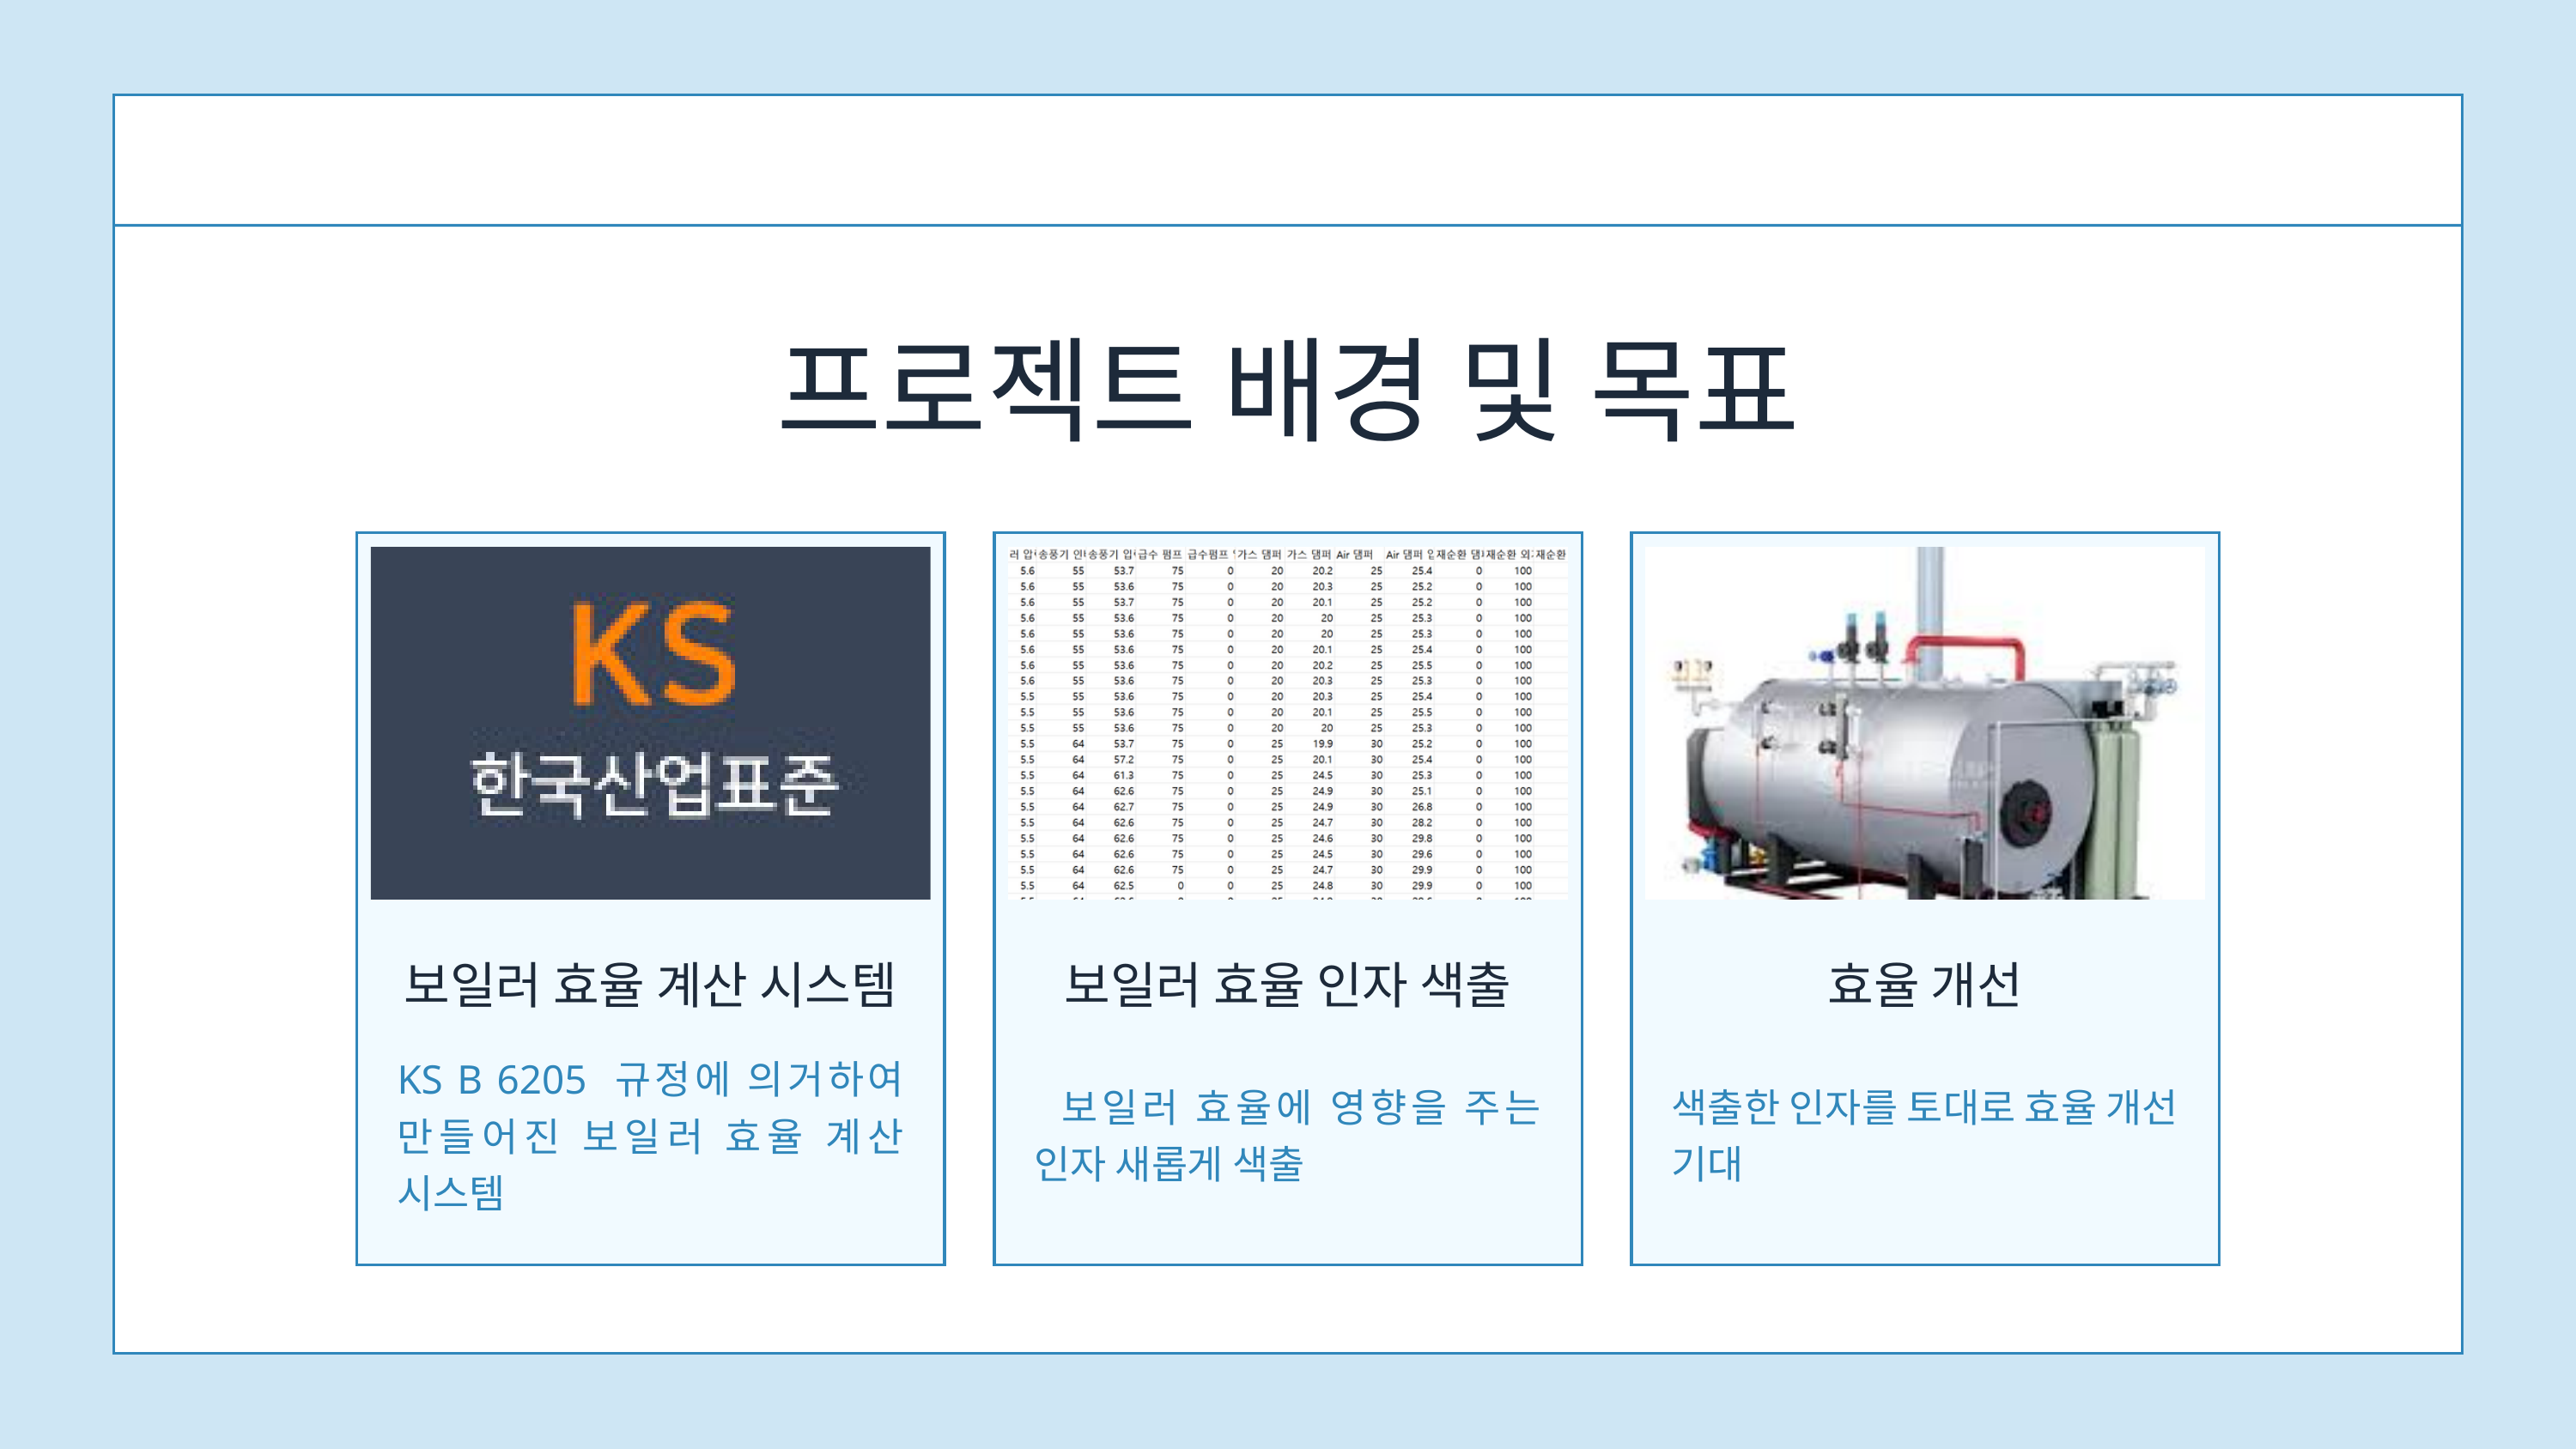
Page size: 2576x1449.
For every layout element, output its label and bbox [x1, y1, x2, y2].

text_box [1644, 547, 2206, 900]
text_box [993, 532, 1583, 1265]
text_box [370, 547, 931, 900]
text_box [356, 532, 945, 1265]
text_box [1631, 532, 2220, 1265]
text_box [1007, 547, 1569, 900]
text_box [113, 94, 2463, 1354]
